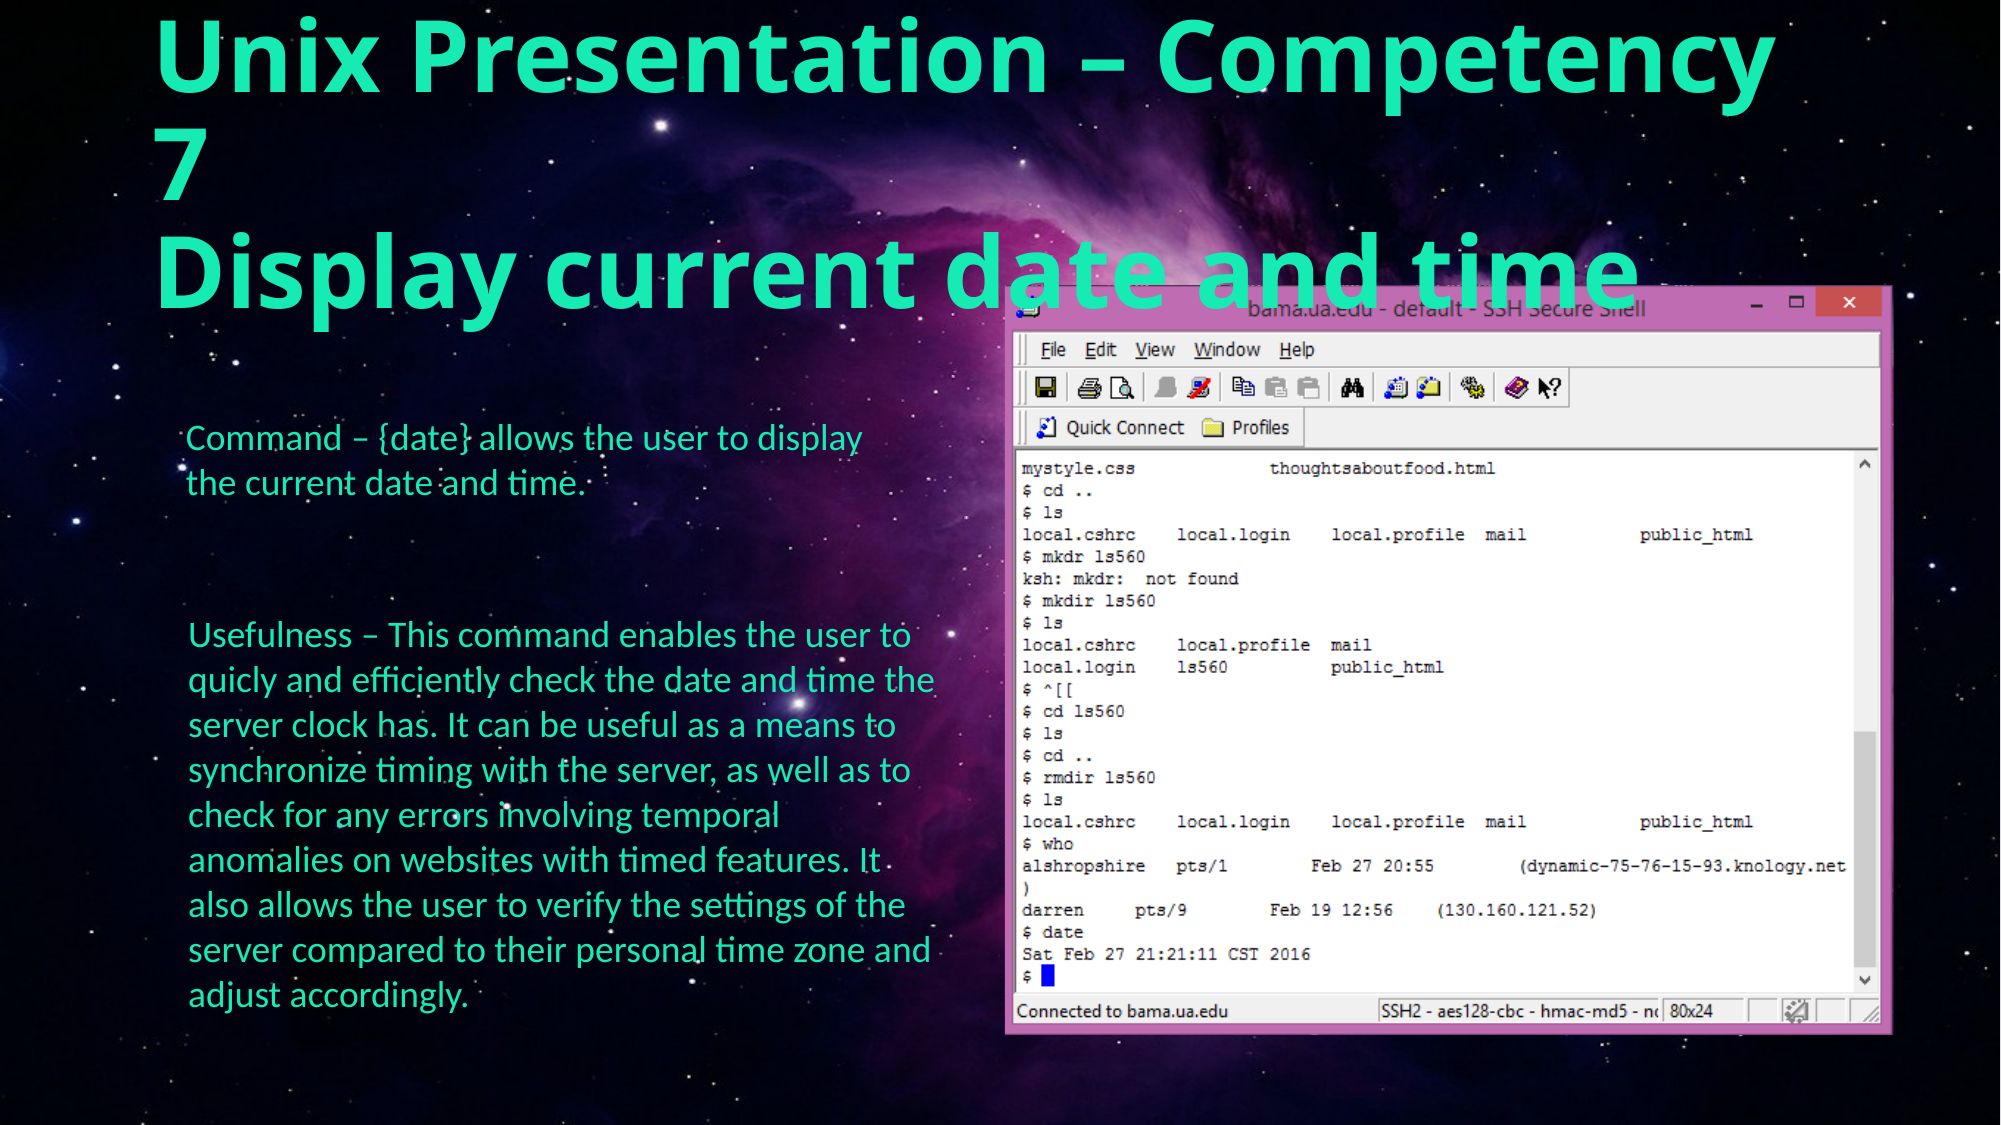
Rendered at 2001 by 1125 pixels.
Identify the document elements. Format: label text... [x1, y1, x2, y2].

title Unix Presentation – Competency 7 Display current date and time [137, 59, 1863, 278]
text_box Usefulness – This command enables the user to quicly and efficiently check the date and time the server clock has. It can be useful as a means to synchronize timing with the server, as well as to check for any errors involving temporal anomalies on websites with timed features. It also allows the user to verify the settings of the server compared to their personal time zone and adjust accordingly. [173, 602, 954, 1023]
picture [0, 0, 2001, 1125]
text_box Command – {date} allows the user to display the current date and time. [171, 405, 936, 511]
